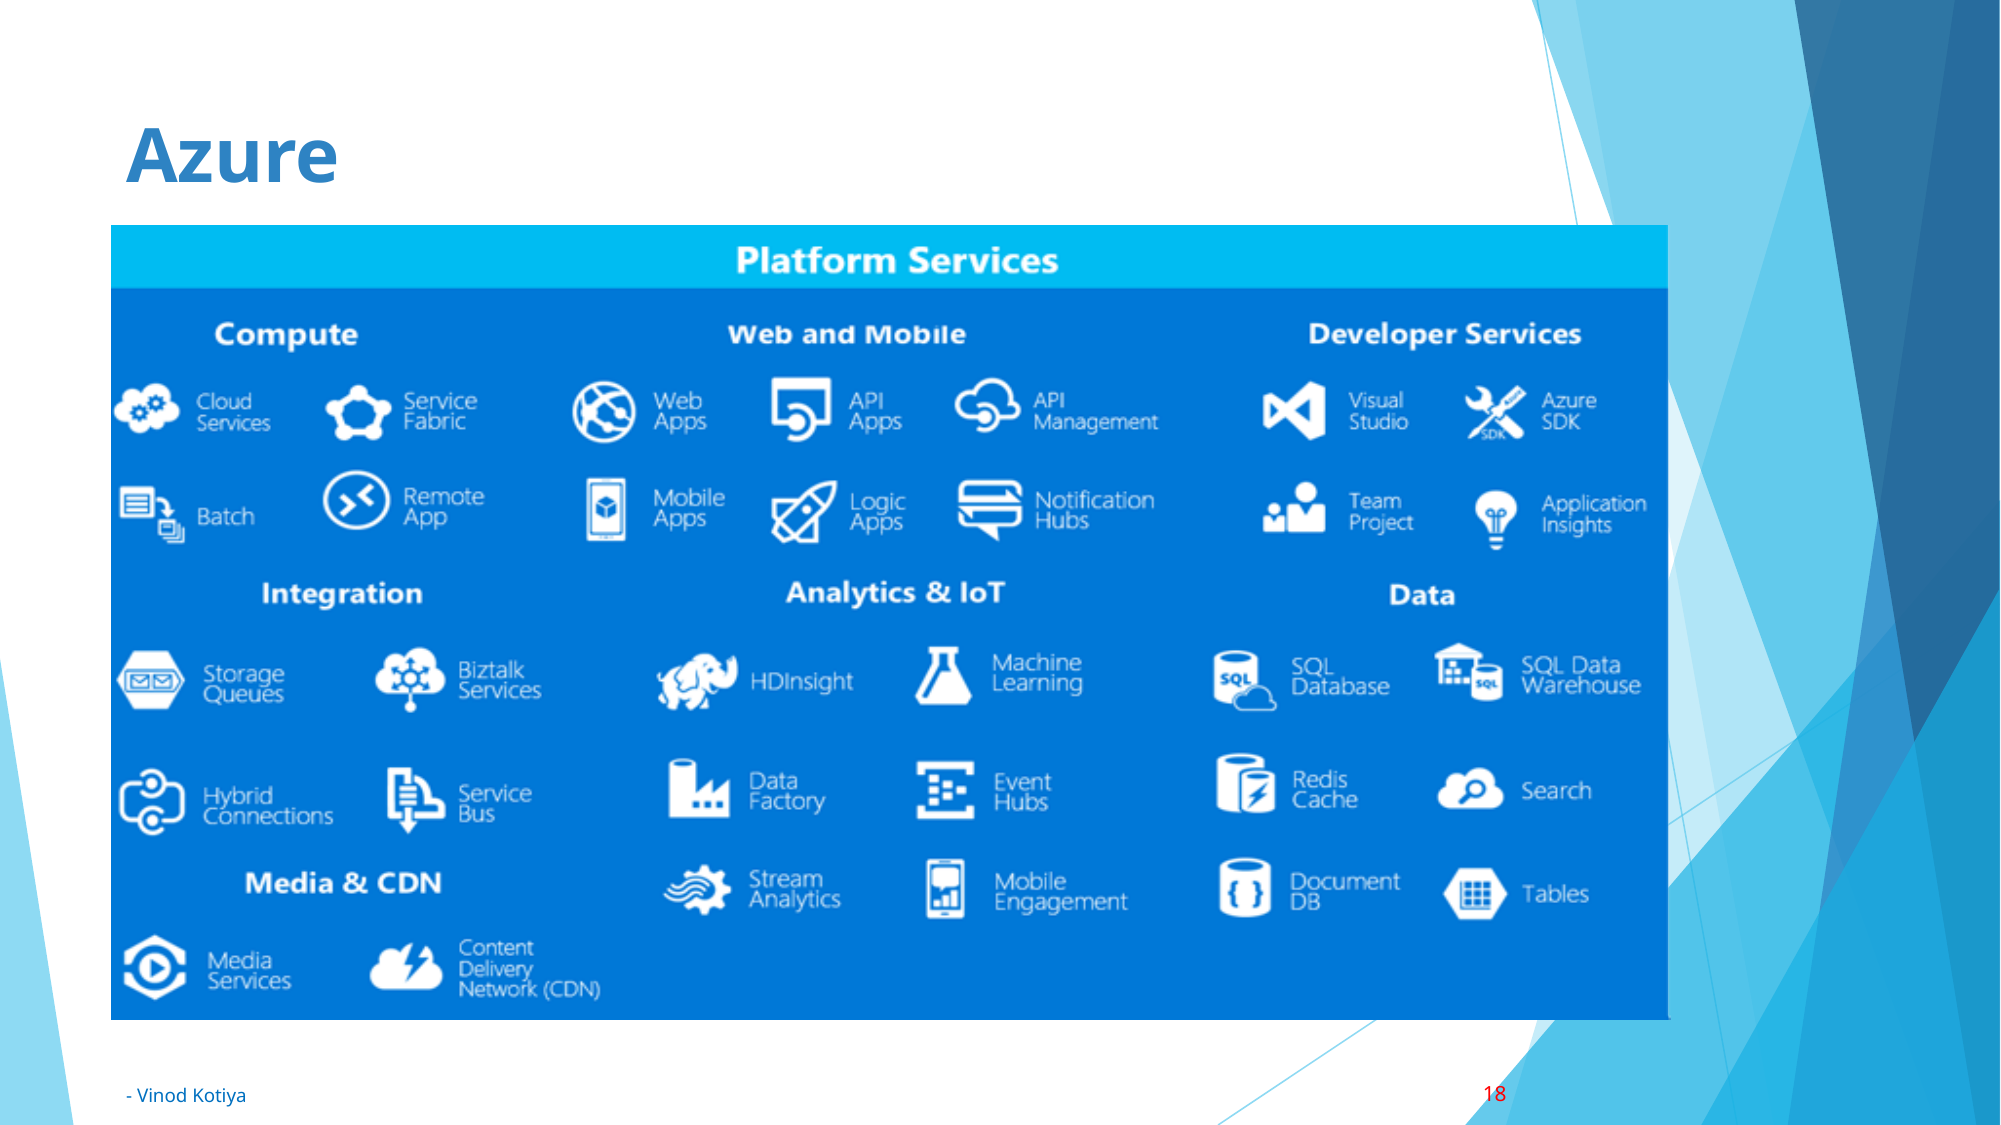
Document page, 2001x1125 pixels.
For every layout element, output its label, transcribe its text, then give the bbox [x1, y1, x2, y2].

picture [1002, 254, 1019, 274]
picture [762, 247, 790, 274]
title Azure [111, 99, 1522, 223]
picture [848, 254, 896, 274]
picture [909, 247, 999, 274]
picture [1020, 254, 1058, 274]
picture [110, 225, 1671, 1021]
slide_number 18 [1409, 1065, 1522, 1125]
picture [737, 247, 759, 274]
footer - Vinod Kotiya [111, 1065, 1145, 1125]
picture [791, 247, 845, 274]
